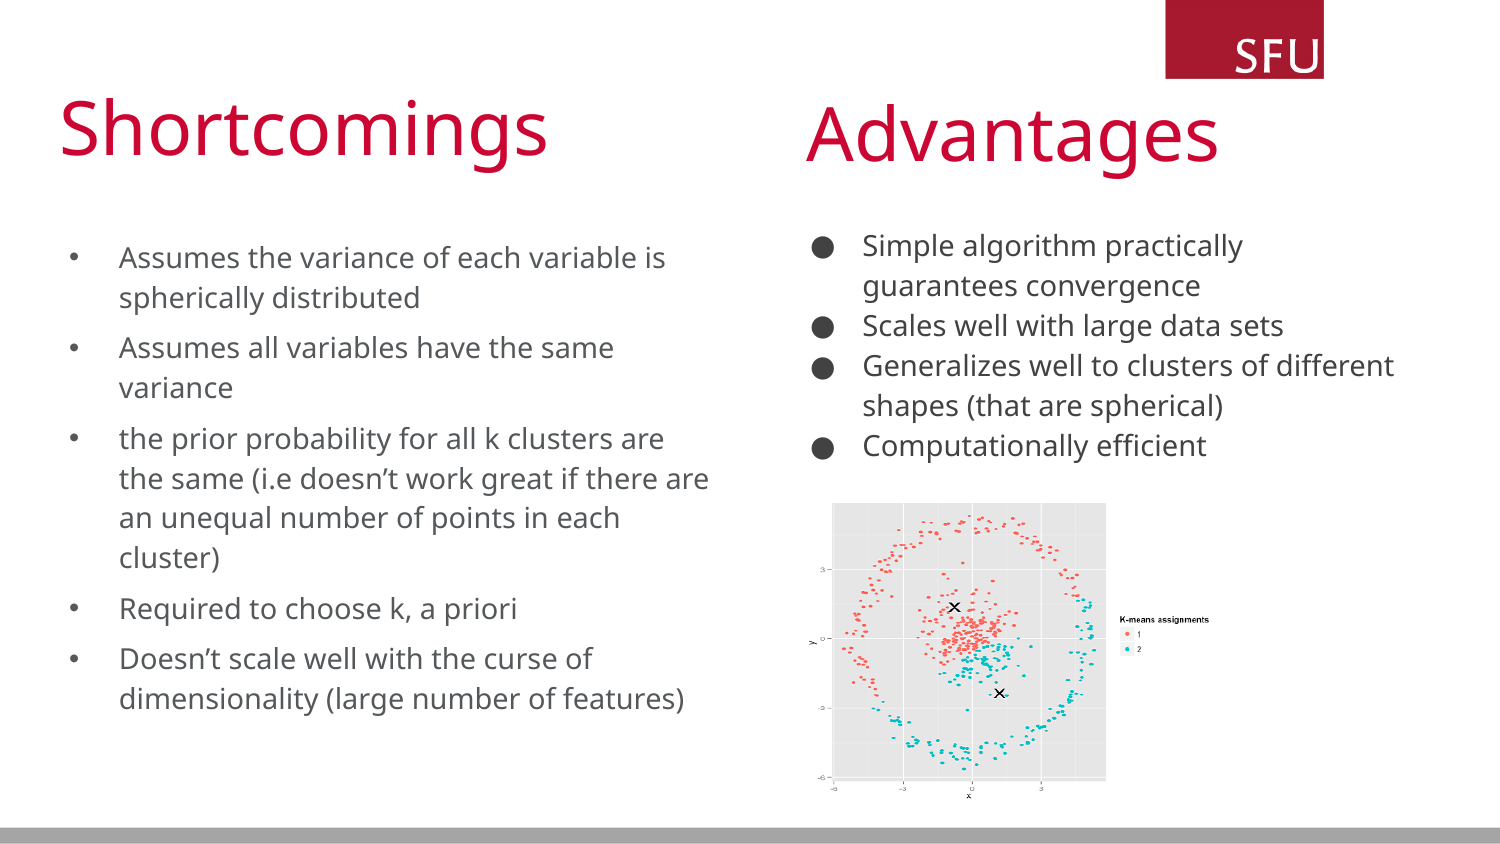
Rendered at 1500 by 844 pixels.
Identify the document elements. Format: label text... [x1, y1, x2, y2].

text_box Simple algorithm practically guarantees convergence Scales well with large data sets Generalizes well to clusters of different shapes (that are spherical) Computationally efficient [772, 206, 1416, 478]
picture [1165, 0, 1324, 75]
text_box Advantages [791, 81, 1284, 193]
title Shortcomings [48, 75, 1422, 188]
list Assumes the variance of each variable is spherically distributed Assumes all variables have the same variance the prior probability for all k clusters are the same (i.e doesn’t work great if there are an unequal number of points in each cluster) Required to choose k, a priori Doesn’t scale well with the curse of dimensionality (large number of features) [37, 228, 722, 734]
picture [805, 494, 1224, 802]
